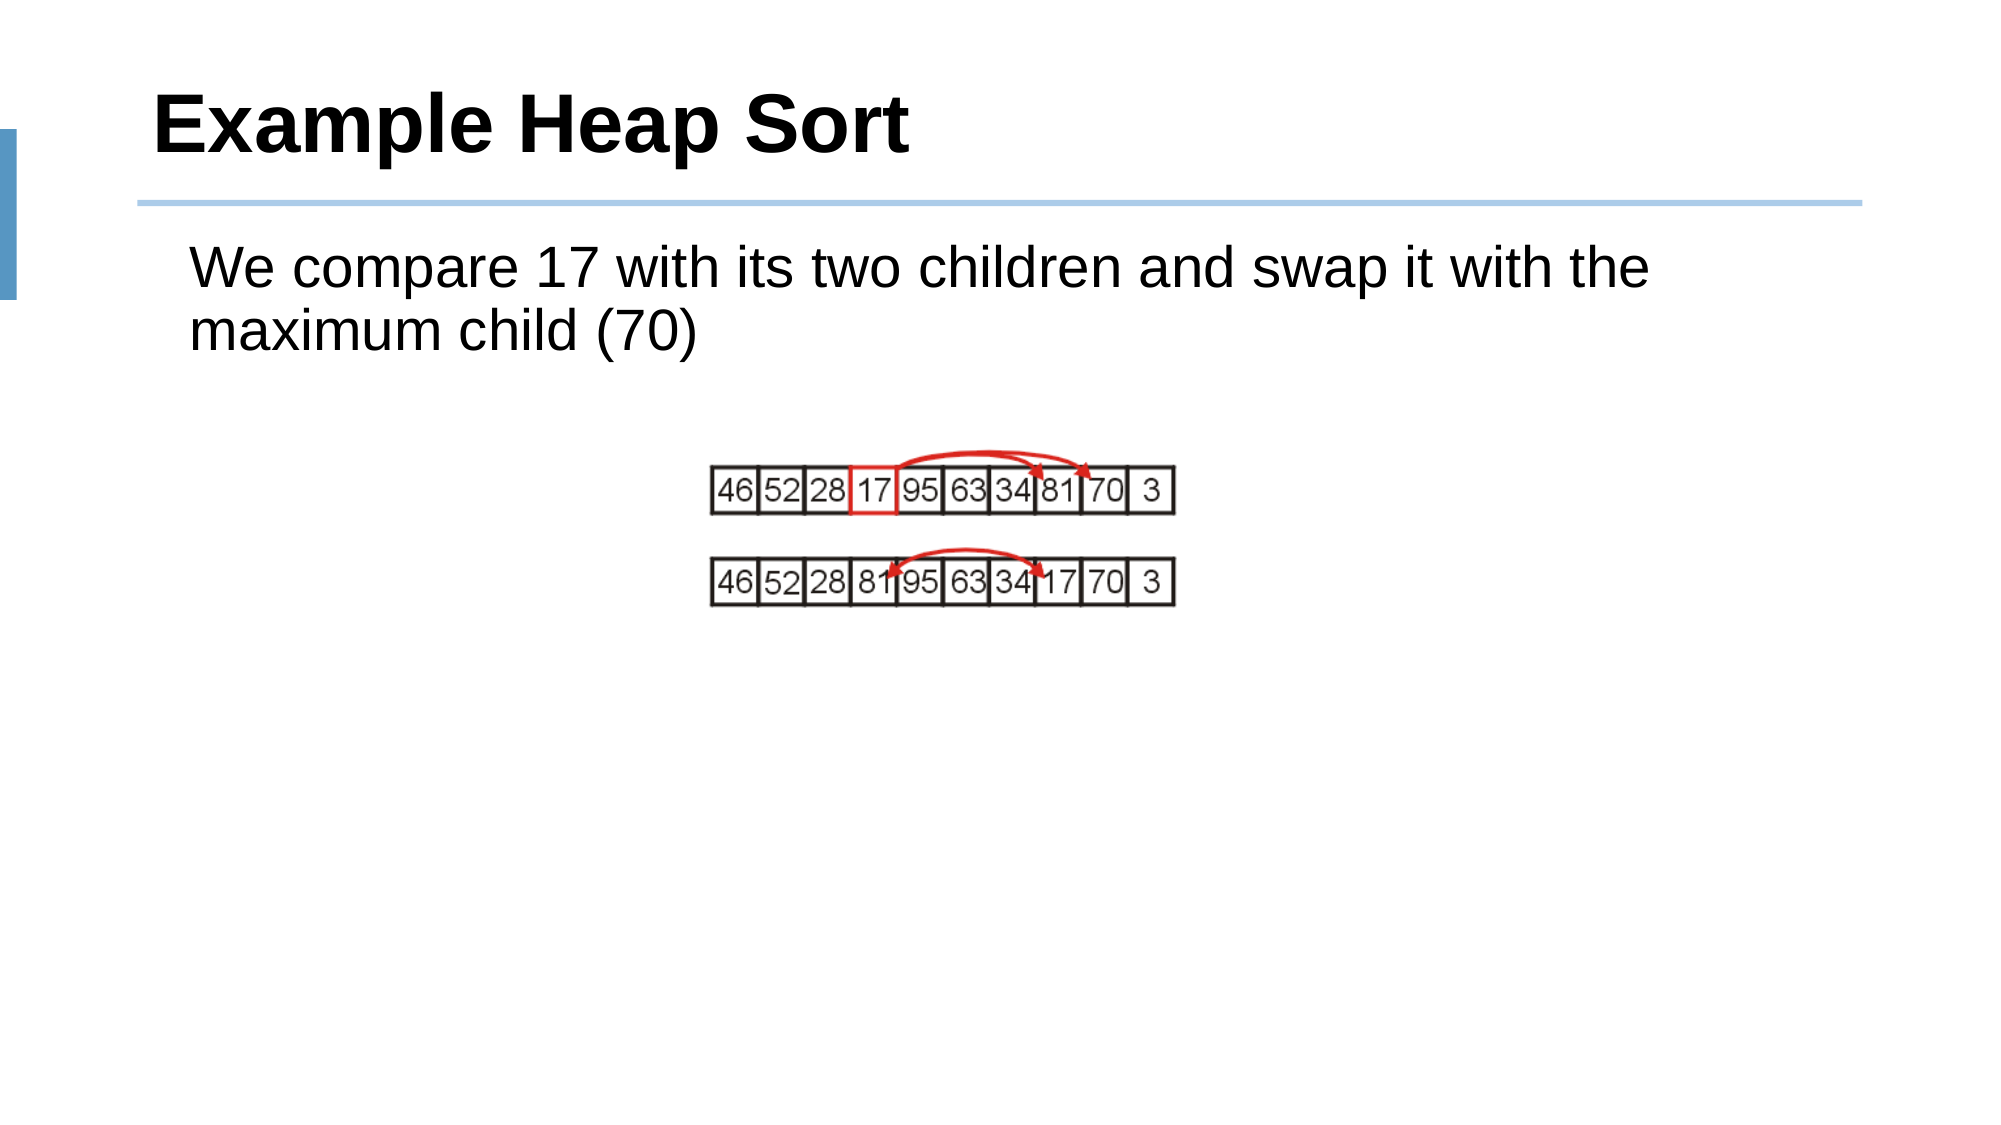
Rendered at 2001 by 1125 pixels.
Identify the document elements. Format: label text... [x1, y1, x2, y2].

list We compare 17 with its two children and swap it with the maximum child (70) [137, 229, 1863, 1014]
title Example Heap Sort [137, 42, 1863, 208]
picture [704, 444, 1182, 613]
